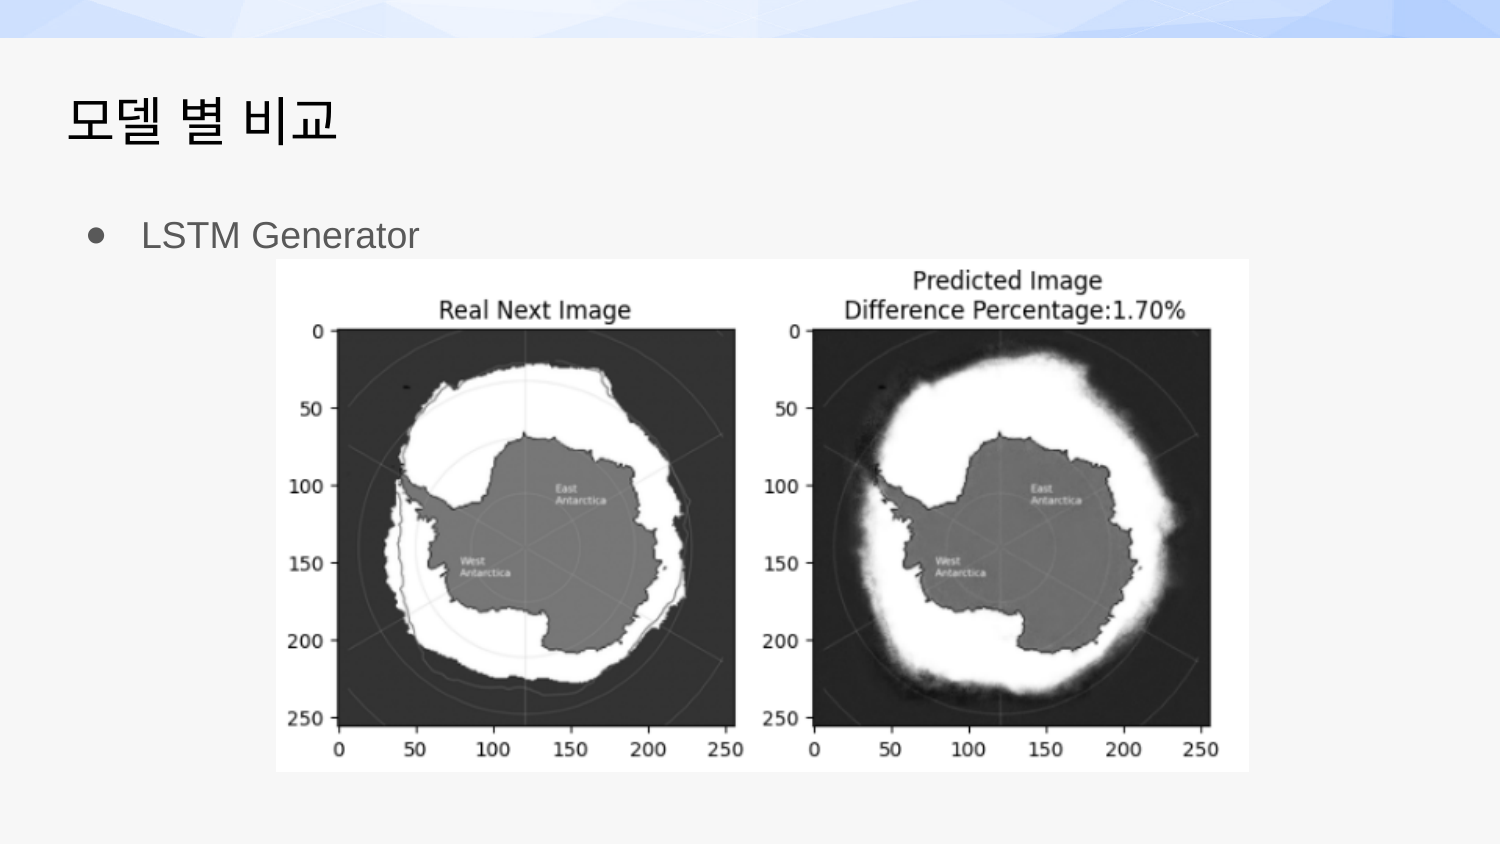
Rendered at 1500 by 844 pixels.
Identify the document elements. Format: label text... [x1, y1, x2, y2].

list LSTM Generator [51, 189, 1449, 750]
picture [0, 0, 1500, 38]
title 모델 별 비교 [51, 72, 1449, 167]
picture [276, 259, 1249, 773]
